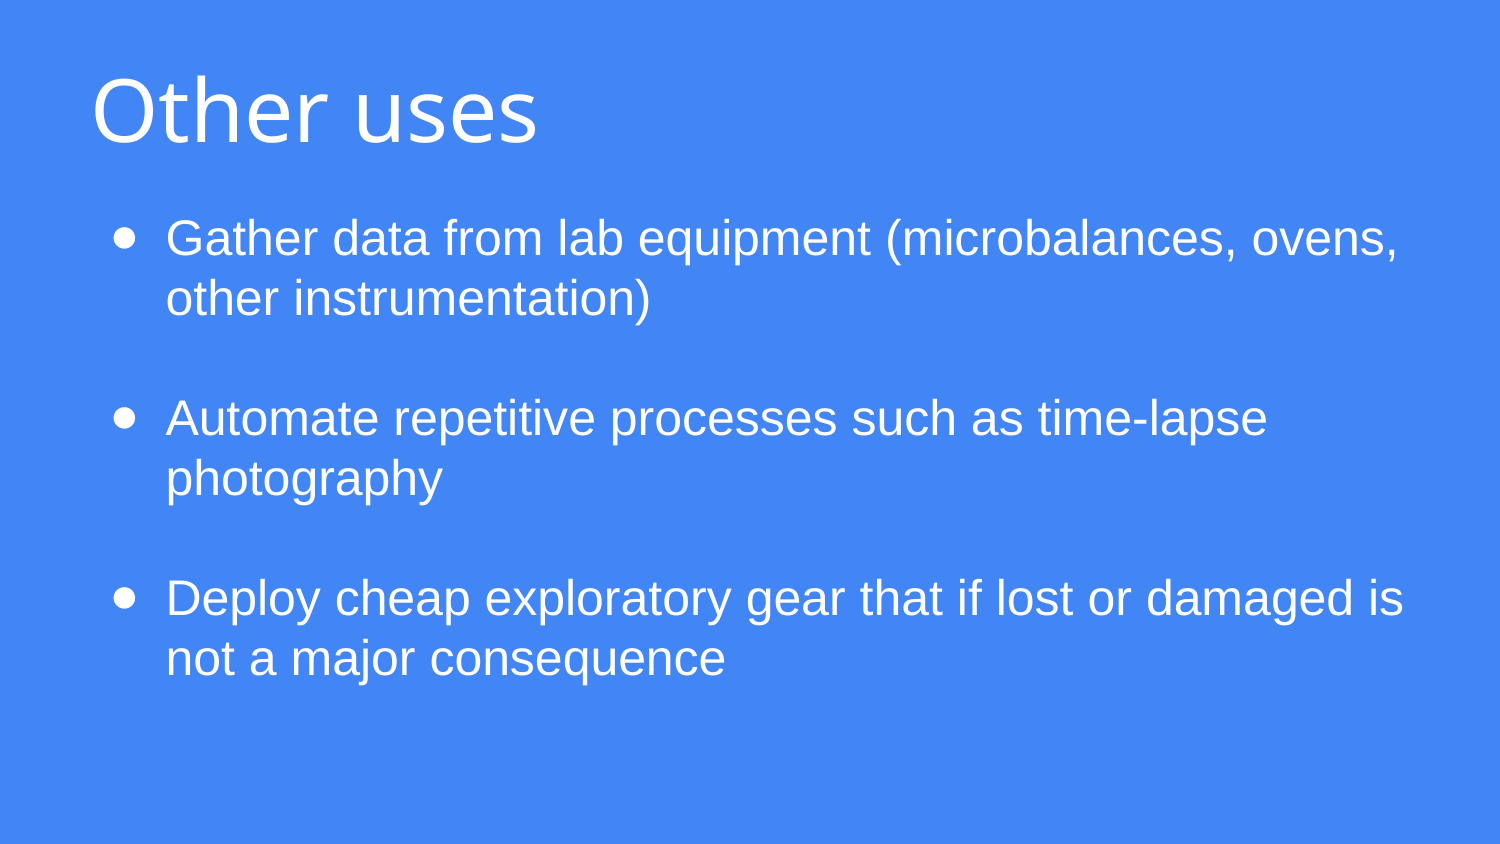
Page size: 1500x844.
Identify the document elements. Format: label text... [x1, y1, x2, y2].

title Other uses [75, 24, 1425, 190]
text_box Gather data from lab equipment (microbalances, ovens, other instrumentation) Automate repetitive processes such as time-lapse photography Deploy cheap exploratory gear that if lost or damaged is not a major consequence [75, 190, 1425, 635]
